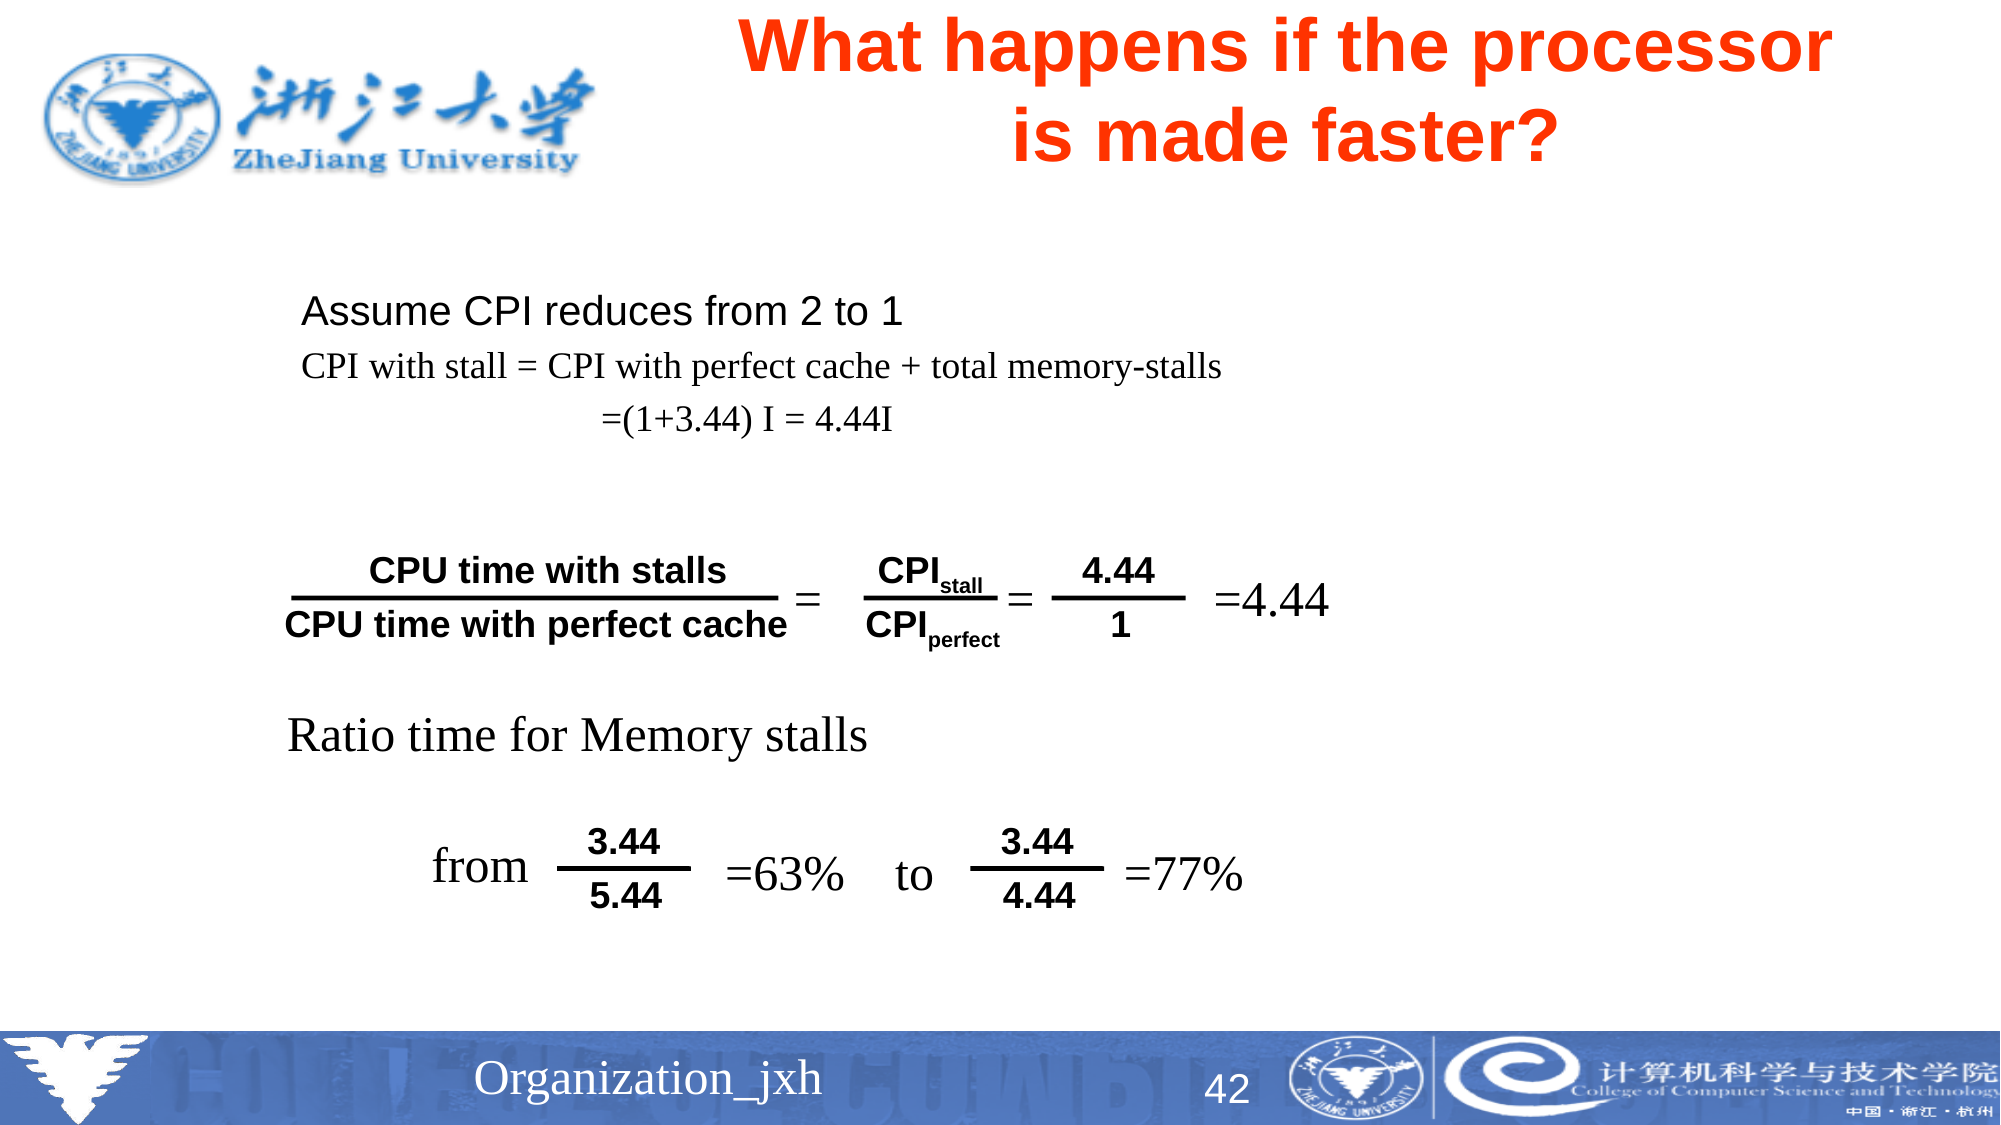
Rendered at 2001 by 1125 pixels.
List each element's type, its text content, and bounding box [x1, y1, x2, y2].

text_box = [810, 558, 835, 634]
text_box =4.44 [1217, 558, 1390, 634]
picture [0, 1031, 2000, 1125]
picture [31, 46, 604, 188]
list Assume CPI reduces from 2 to 1 CPI with stall = CPI with perfect cache + total memory-stalls =(1+3.44) I = 4.44I [229, 217, 1605, 477]
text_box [1028, 538, 1213, 654]
title What happens if the processor is made faster? [710, 0, 1863, 173]
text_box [416, 809, 1303, 924]
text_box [267, 538, 806, 654]
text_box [840, 538, 1025, 654]
text_box Ratio time for Memory stalls [205, 693, 950, 769]
